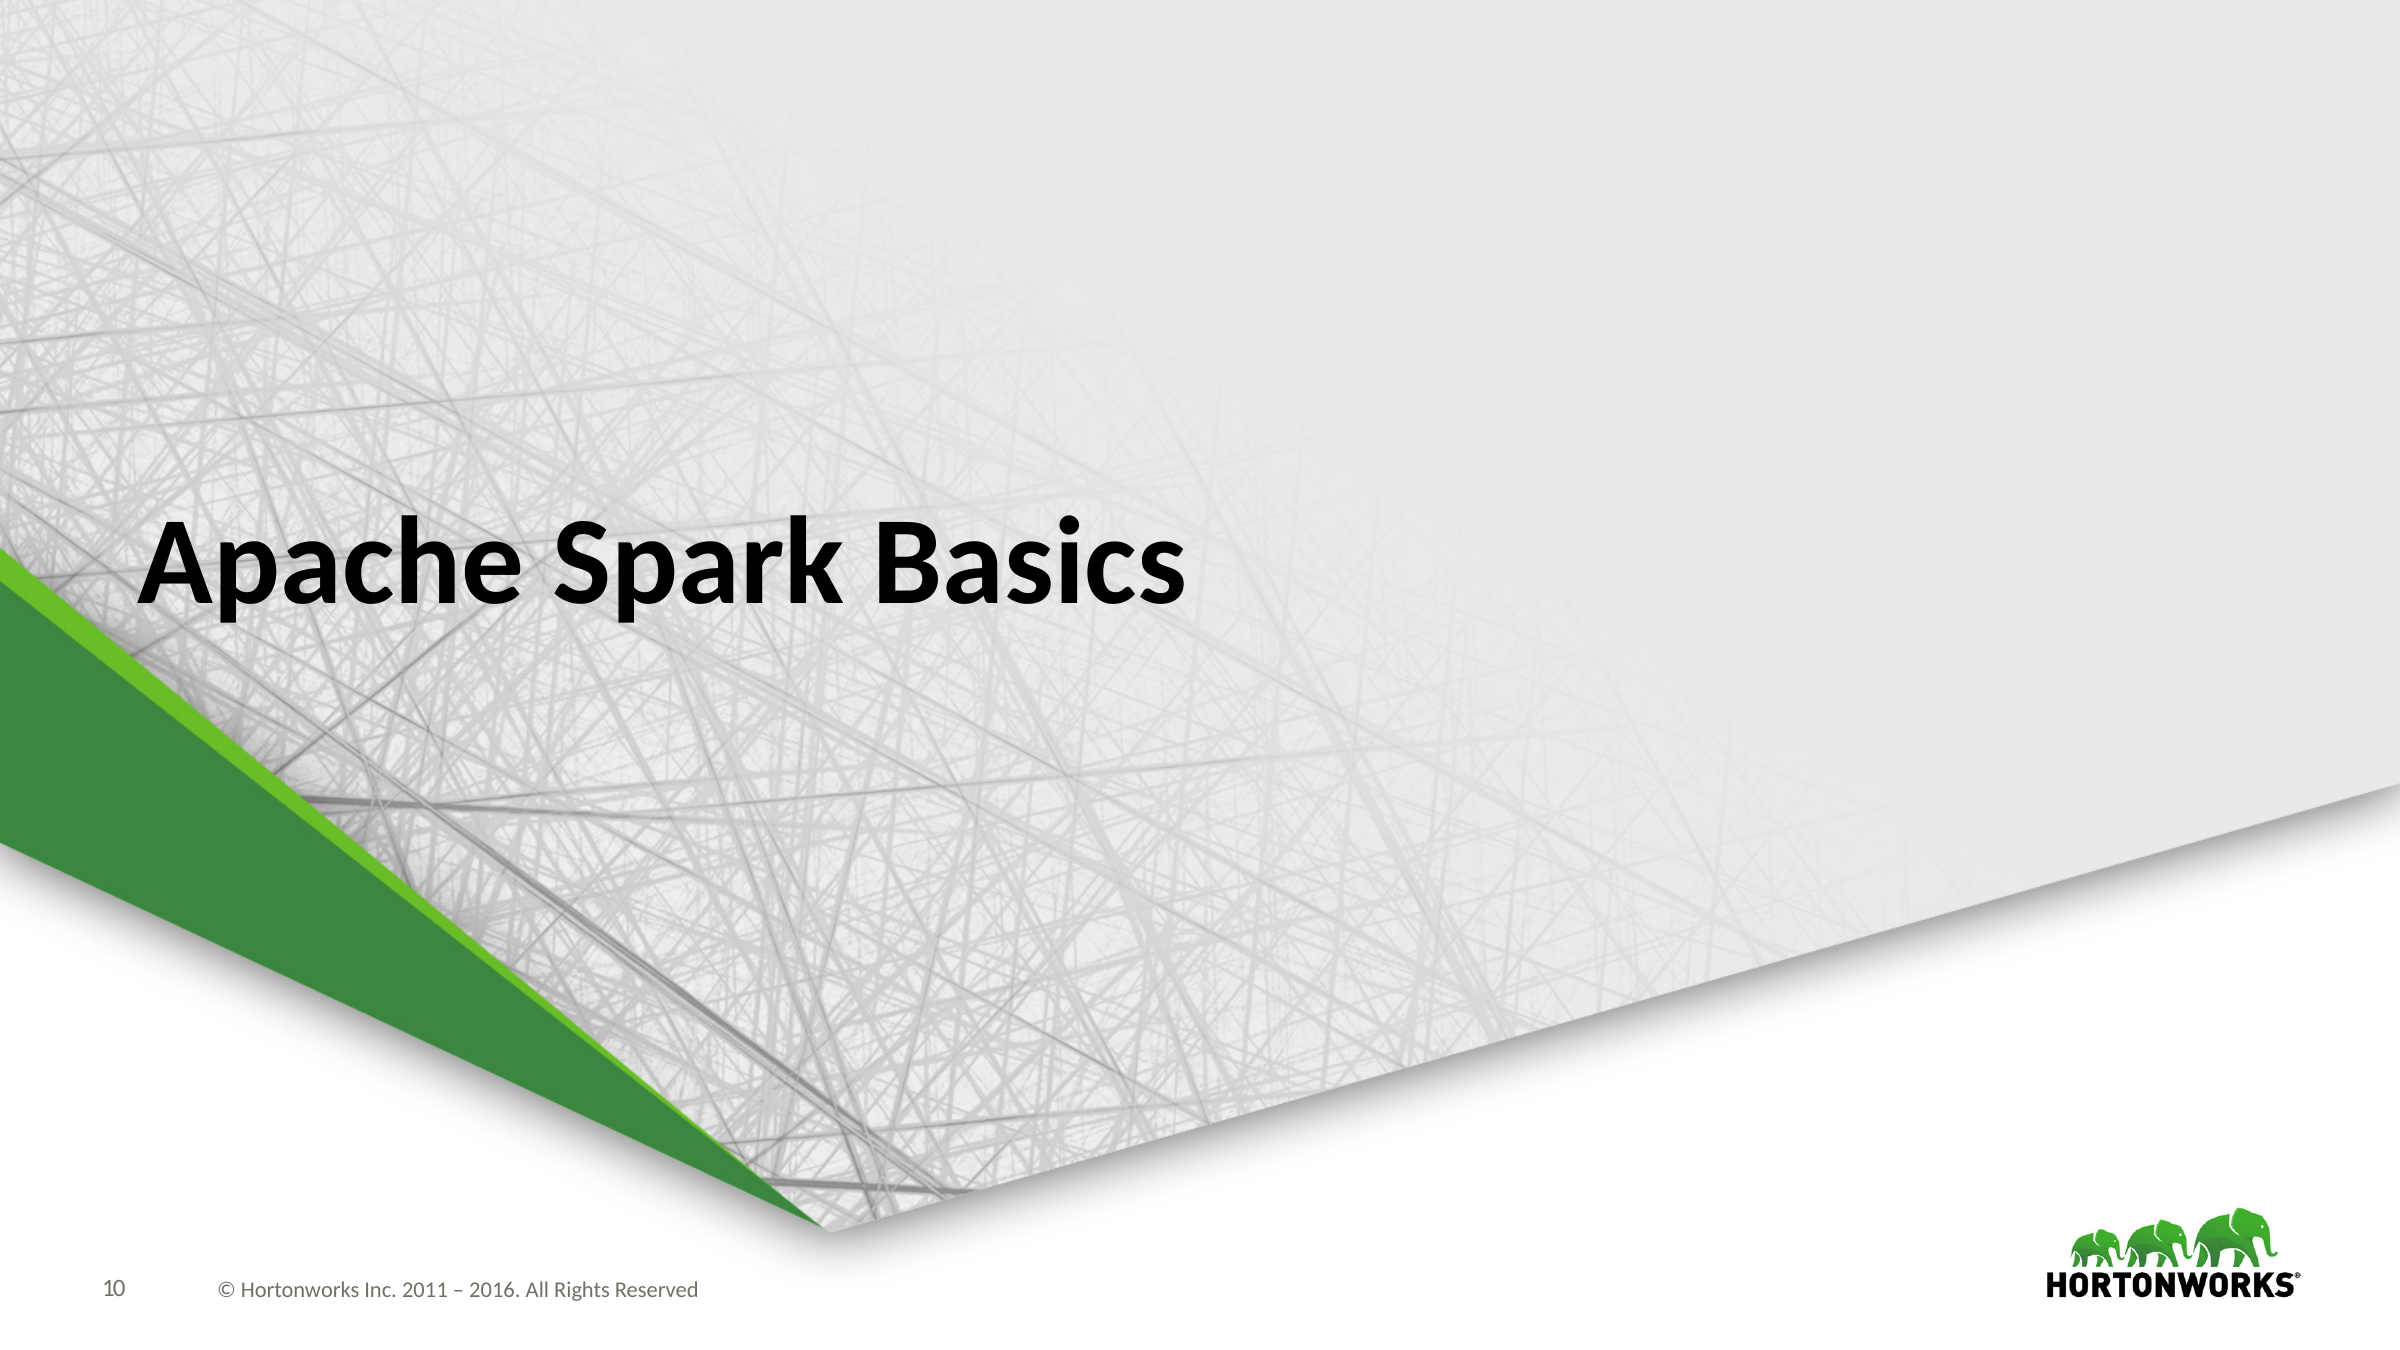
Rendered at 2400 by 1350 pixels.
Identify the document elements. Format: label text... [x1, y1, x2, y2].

title Apache Spark Basics [138, 496, 2303, 629]
picture [0, 0, 2400, 1350]
